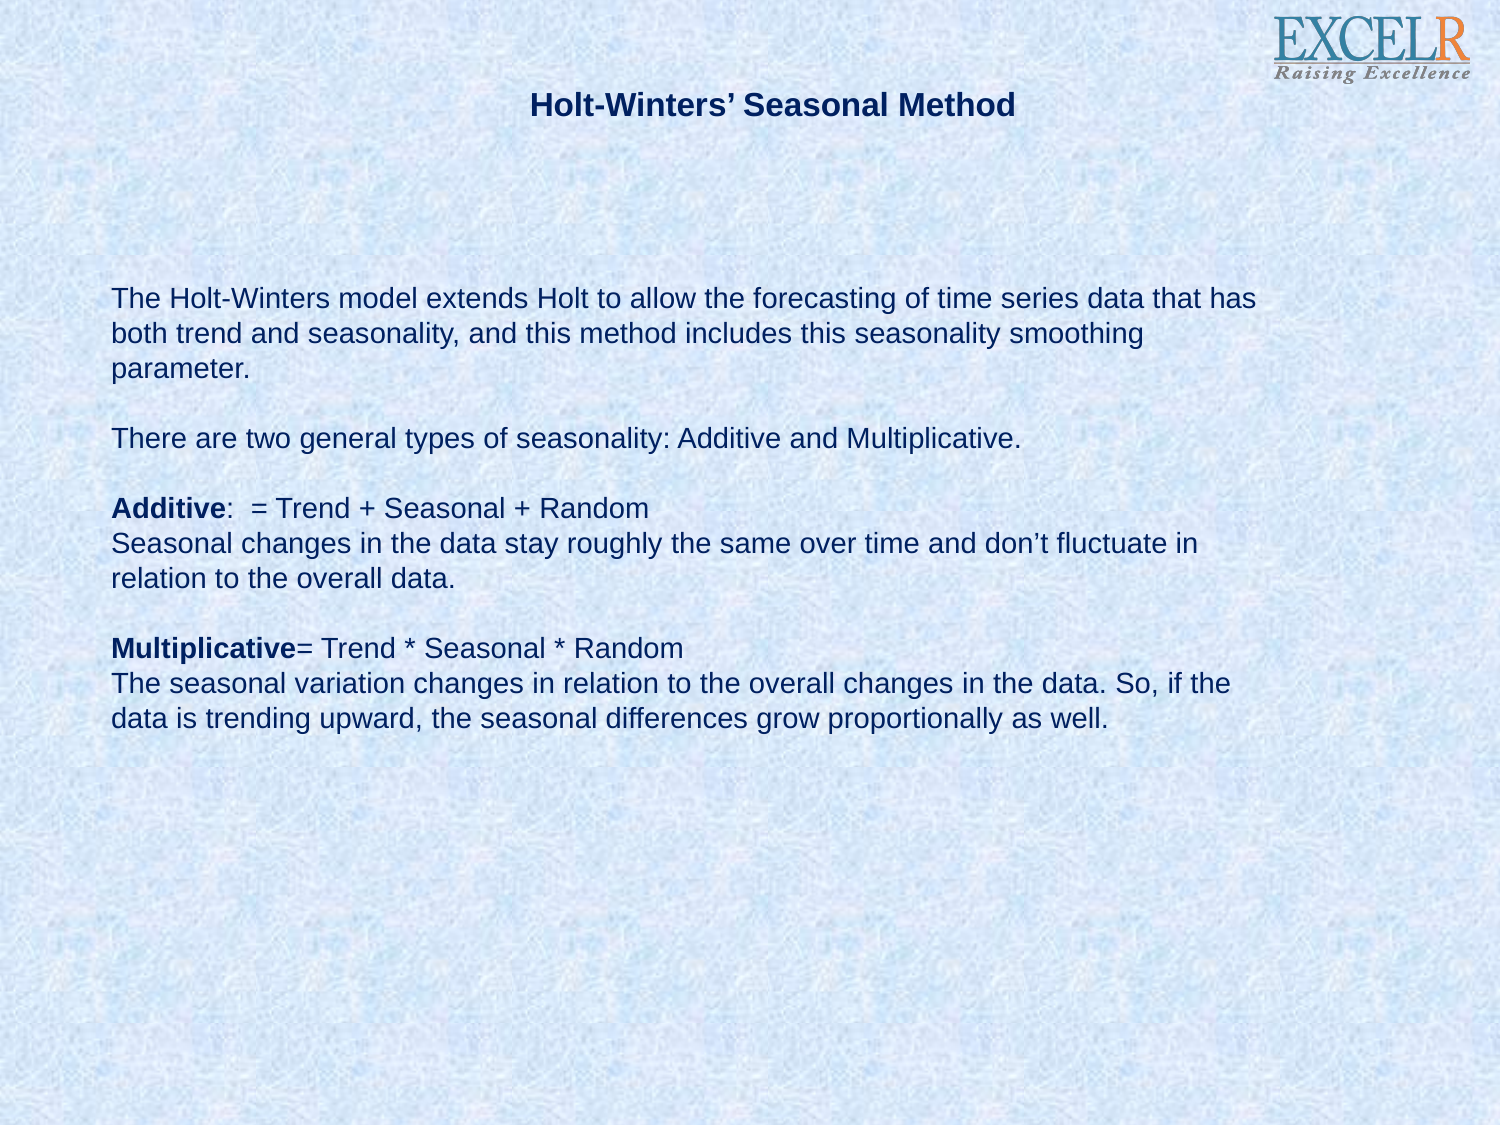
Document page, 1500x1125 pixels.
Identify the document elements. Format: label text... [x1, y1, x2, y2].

text_box Holt-Winters’ Seasonal Method [515, 75, 1032, 131]
picture [0, 0, 1500, 1125]
text_box The Holt-Winters model extends Holt to allow the forecasting of time series data that has both trend and seasonality, and this method includes this seasonality smoothing parameter. There are two general types of seasonality: Additive and Multiplicative. Additive: = Trend + Seasonal + Random Seasonal changes in the data stay roughly the same over time and don’t fluctuate in relation to the overall data. Multiplicative= Trend * Seasonal * Random The seasonal variation changes in relation to the overall changes in the data. So, if the data is trending upward, the seasonal differences grow proportionally as well. [96, 272, 1277, 742]
